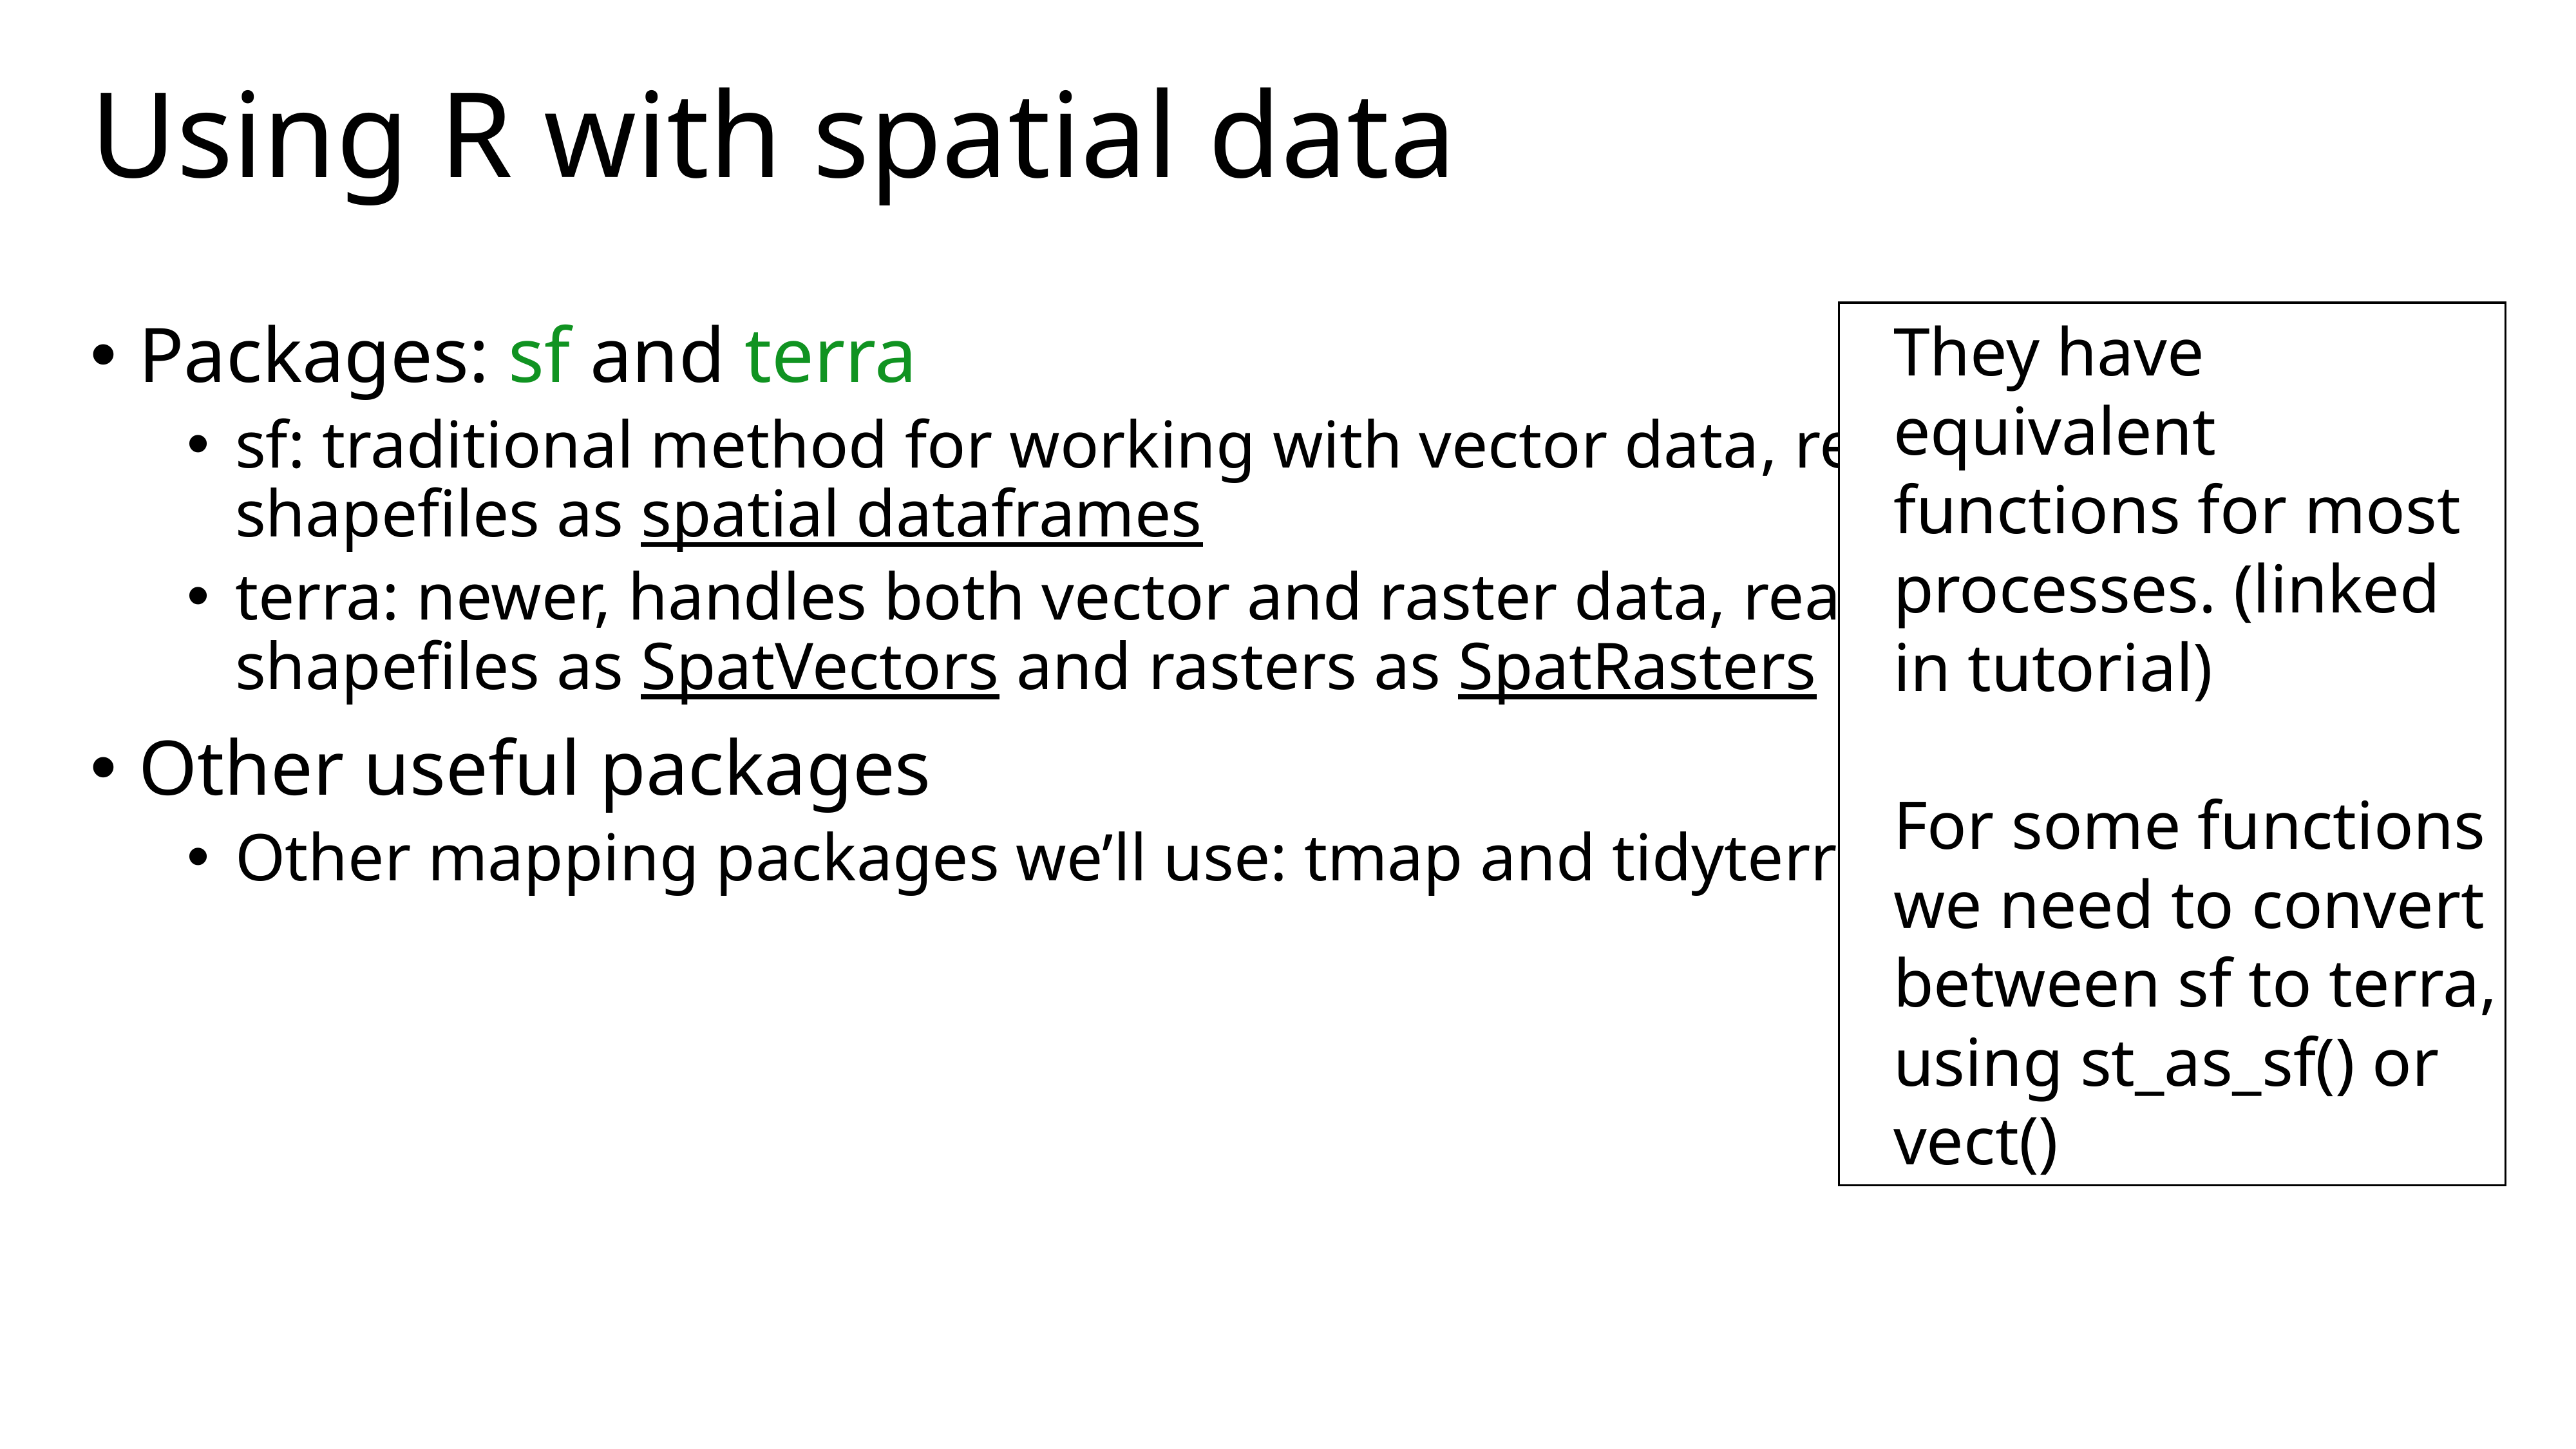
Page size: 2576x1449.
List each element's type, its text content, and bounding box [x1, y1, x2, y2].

title Using R with spatial data [80, 53, 2285, 225]
list Packages: sf and terra sf: traditional method for working with vector data, reads shapefiles as spatial dataframes terra: newer, handles both vector and raster data, reads shapefiles as SpatVectors and rasters as SpatRasters Other useful packages Other mapping packages we’ll use: tmap and tidyterra [80, 312, 1987, 1425]
text_box They have equivalent functions for most processes. (linked in tutorial) For some functions we need to convert between sf to terra, using st_as_sf() or vect() [1838, 301, 2506, 1186]
